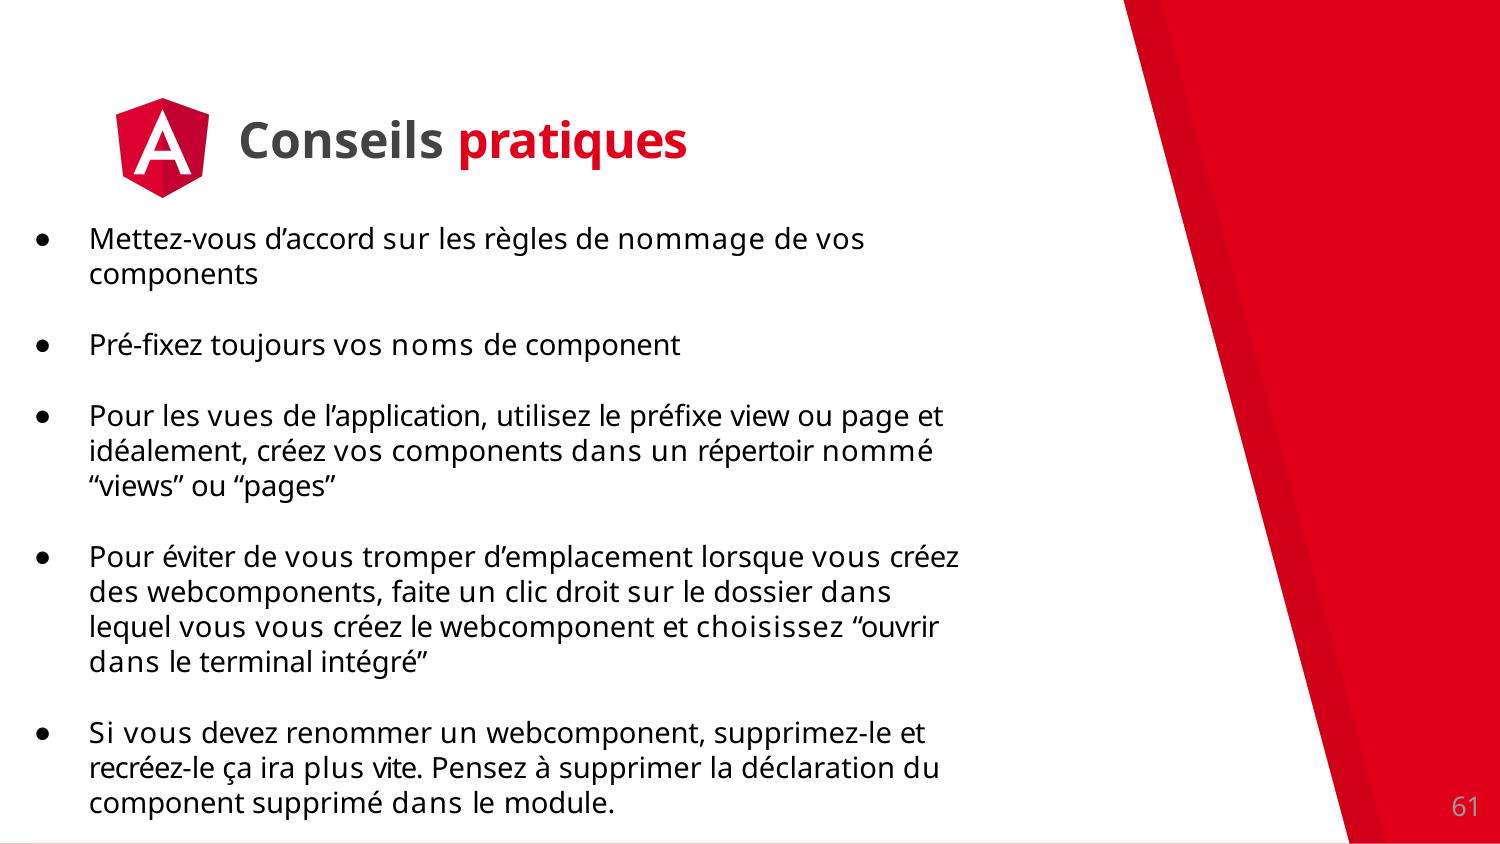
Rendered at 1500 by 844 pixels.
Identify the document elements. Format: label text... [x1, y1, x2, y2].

slide_number 79 [1431, 794, 1488, 844]
title Conseils pratiques [55, 27, 1120, 250]
text_box Mettez-vous d’accord sur les règles de nommage de vos components Pré-ﬁxez toujours vos noms de component Pour les vues de l’application, utilisez le préﬁxe view ou page et idéalement, créez vos components dans un répertoir nommé “views” ou “pages” Pour éviter de vous tromper d’emplacement lorsque vous créez des webcomponents, faite un clic droit sur le dossier dans lequel vous vous créez le webcomponent et choisissez “ouvrir dans le terminal intégré” Si vous devez renommer un webcomponent, supprimez-le et recréez-le ça ira plus vite. Pensez à supprimer la déclaration du component supprimé dans le module. [31, 218, 1027, 820]
picture [100, 83, 226, 208]
